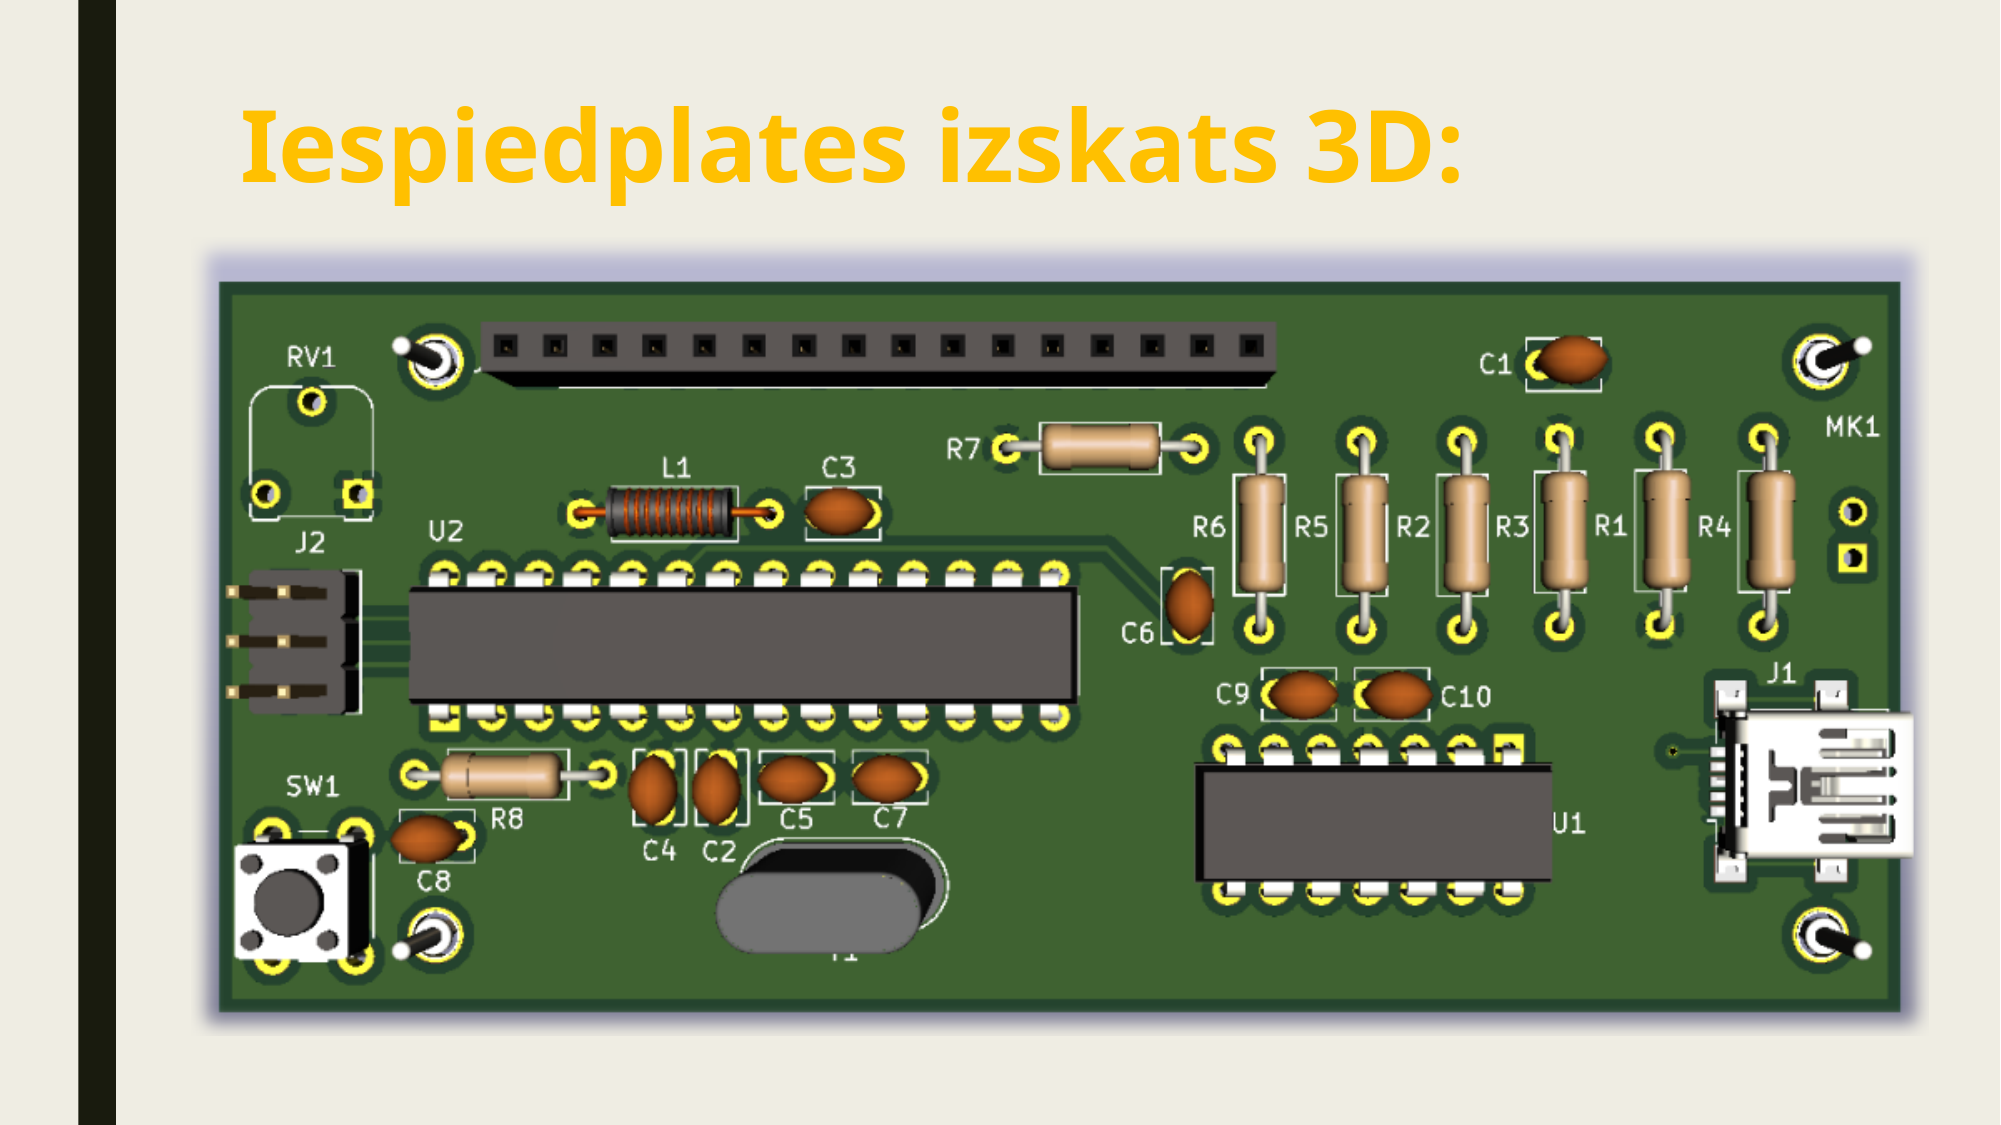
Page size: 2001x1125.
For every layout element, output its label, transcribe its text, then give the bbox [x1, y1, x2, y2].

title Iespiedplates izskats 3D: [225, 89, 1596, 236]
picture [191, 237, 1929, 1036]
